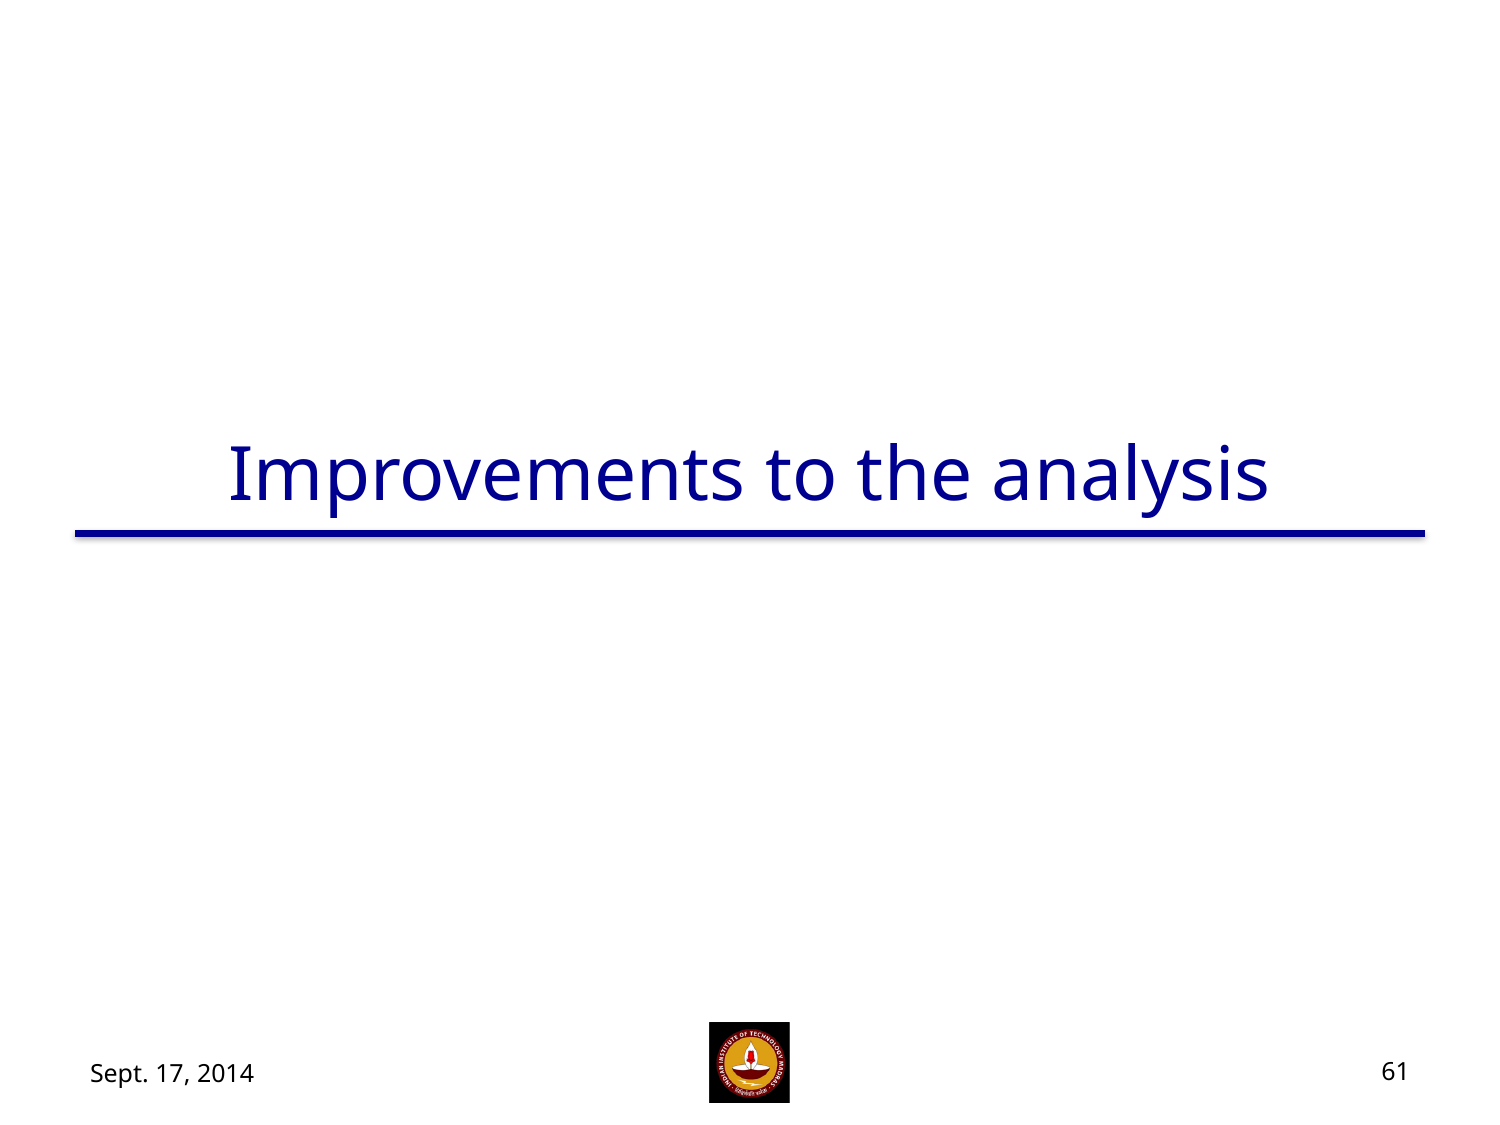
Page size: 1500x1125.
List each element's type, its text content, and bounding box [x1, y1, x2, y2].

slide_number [75, 1042, 425, 1103]
title Improvements to the analysis [112, 349, 1388, 591]
picture [709, 1022, 790, 1103]
slide_number 61 [1074, 1042, 1425, 1103]
